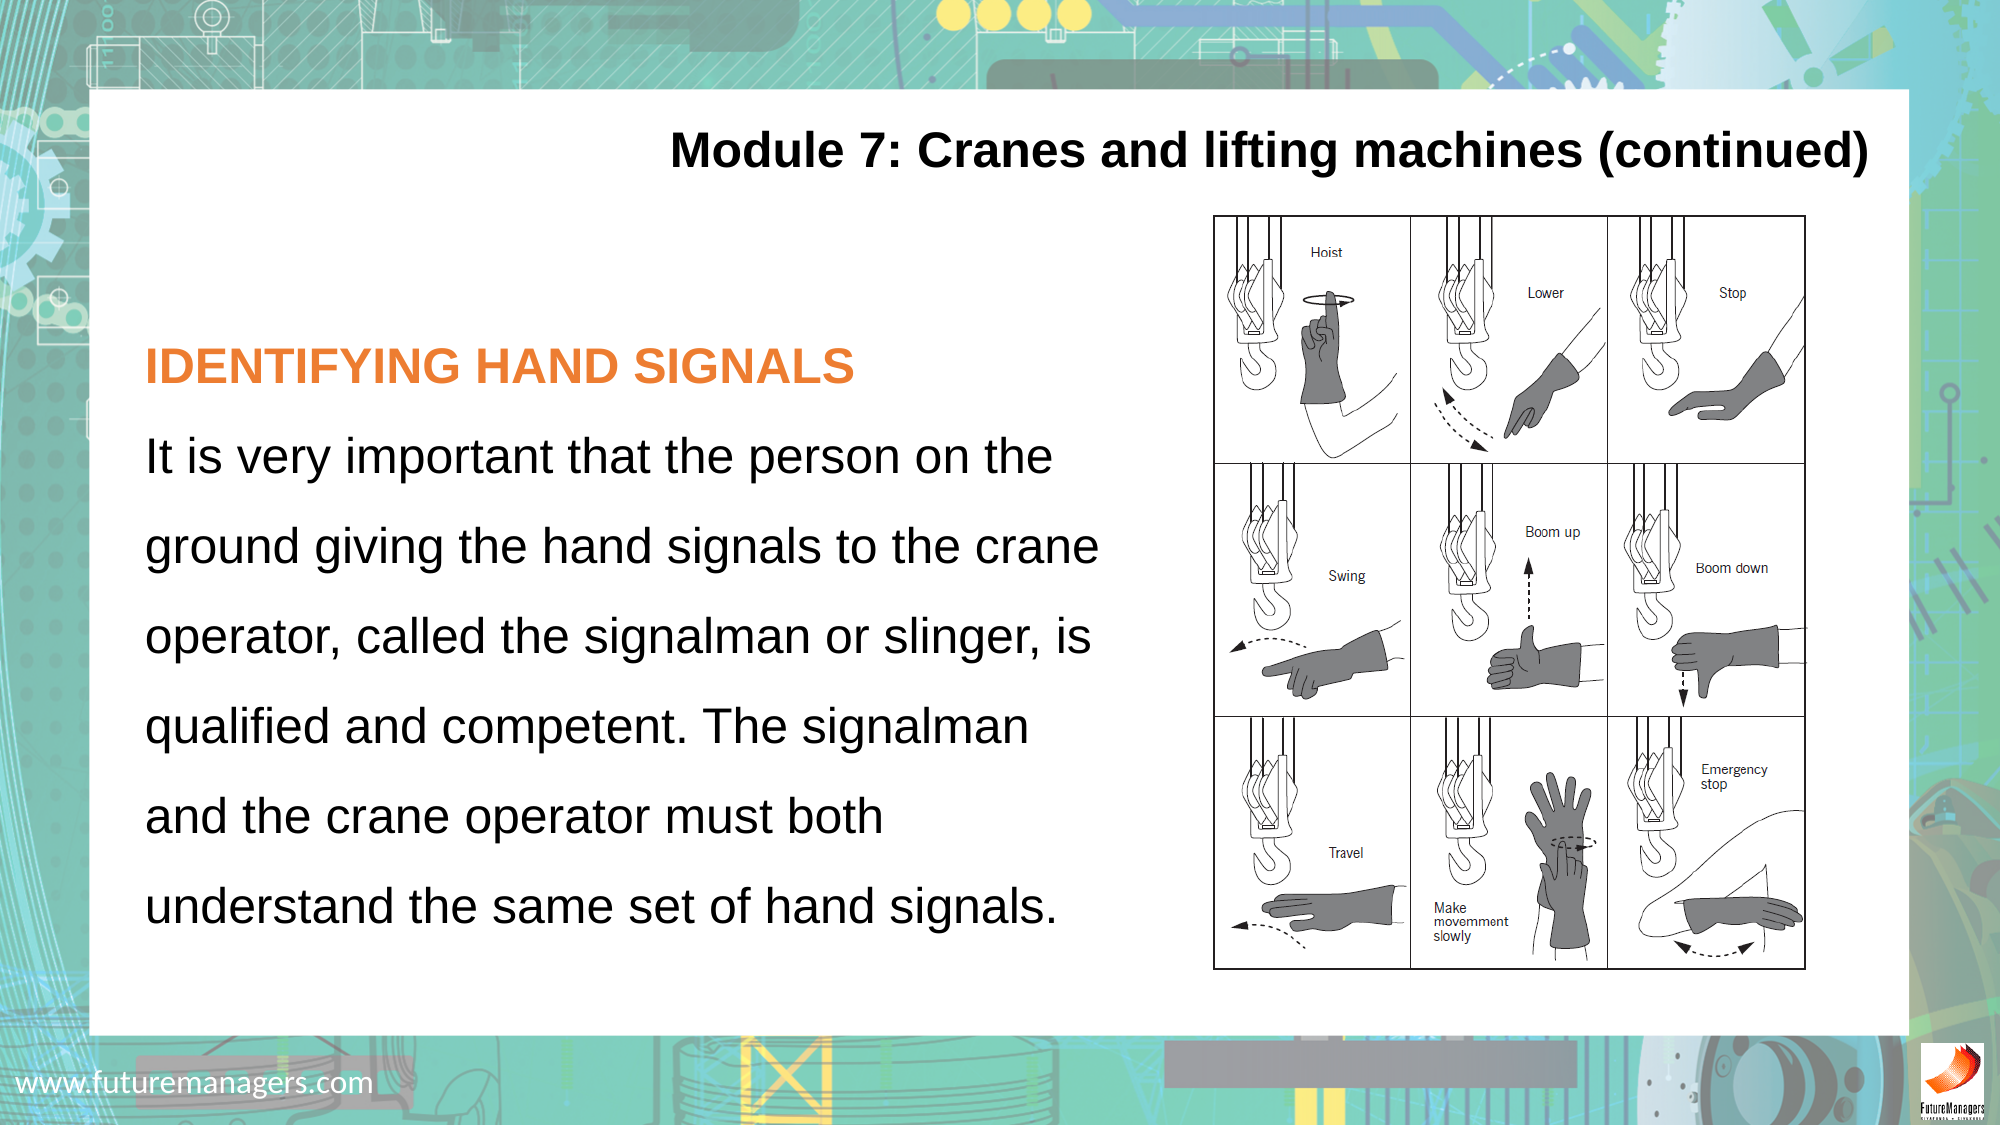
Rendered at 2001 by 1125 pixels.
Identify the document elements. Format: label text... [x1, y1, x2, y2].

picture [1193, 205, 1842, 975]
picture [1921, 1043, 1984, 1120]
text_box Module 7: Cranes and lifting machines (continued) [109, 109, 1886, 185]
text_box [88, 88, 1910, 1037]
text_box IDENTIFYING HAND SIGNALS It is very important that the person on the ground giving the hand signals to the crane operator, called the signalman or slinger, is qualified and competent. The signalman and the crane operator must both understand the same set of hand signals. [130, 295, 1126, 941]
text_box www.futuremanagers.com [0, 1052, 1447, 1108]
